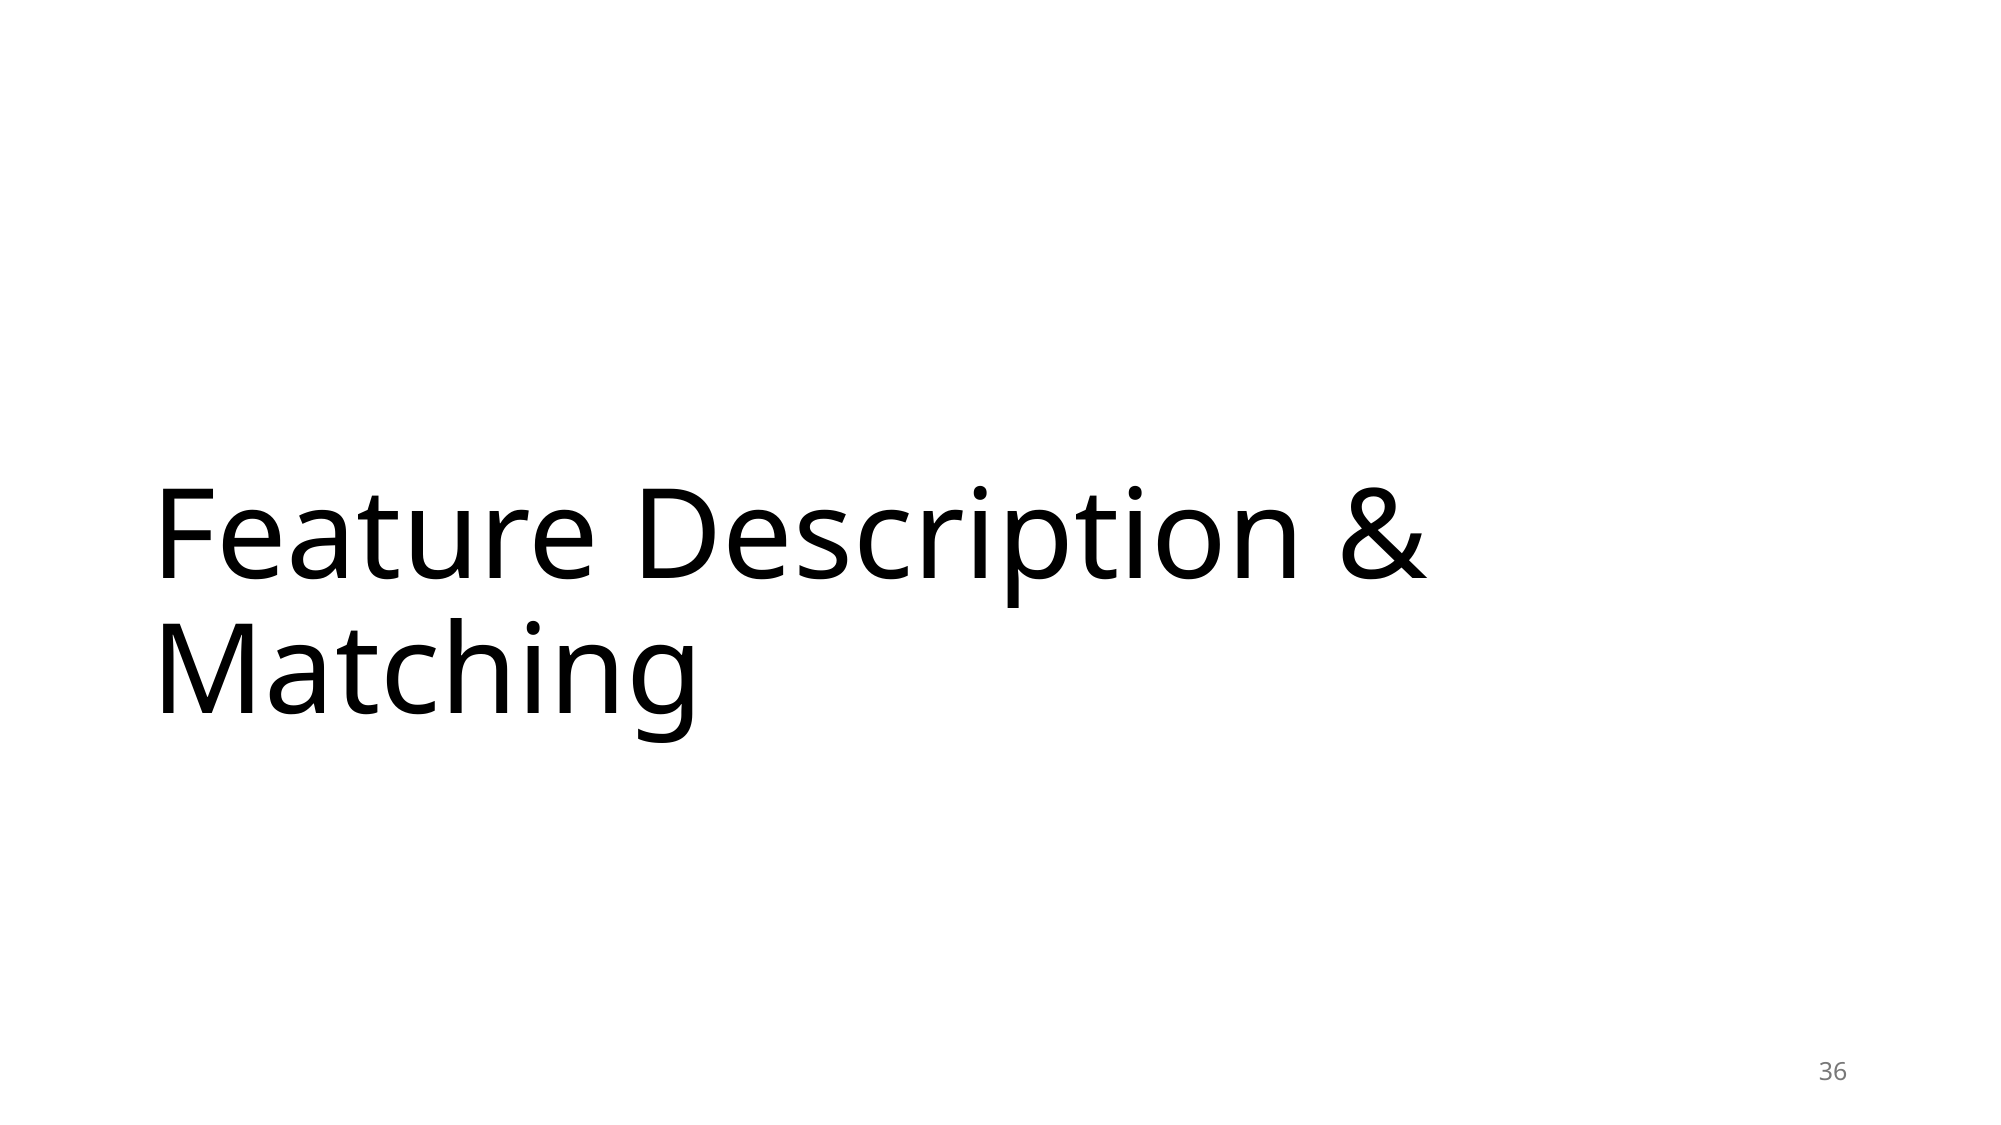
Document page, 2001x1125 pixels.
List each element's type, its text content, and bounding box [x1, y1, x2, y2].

slide_number 36 [1412, 1042, 1863, 1103]
title Feature Description & Matching [136, 280, 1862, 749]
